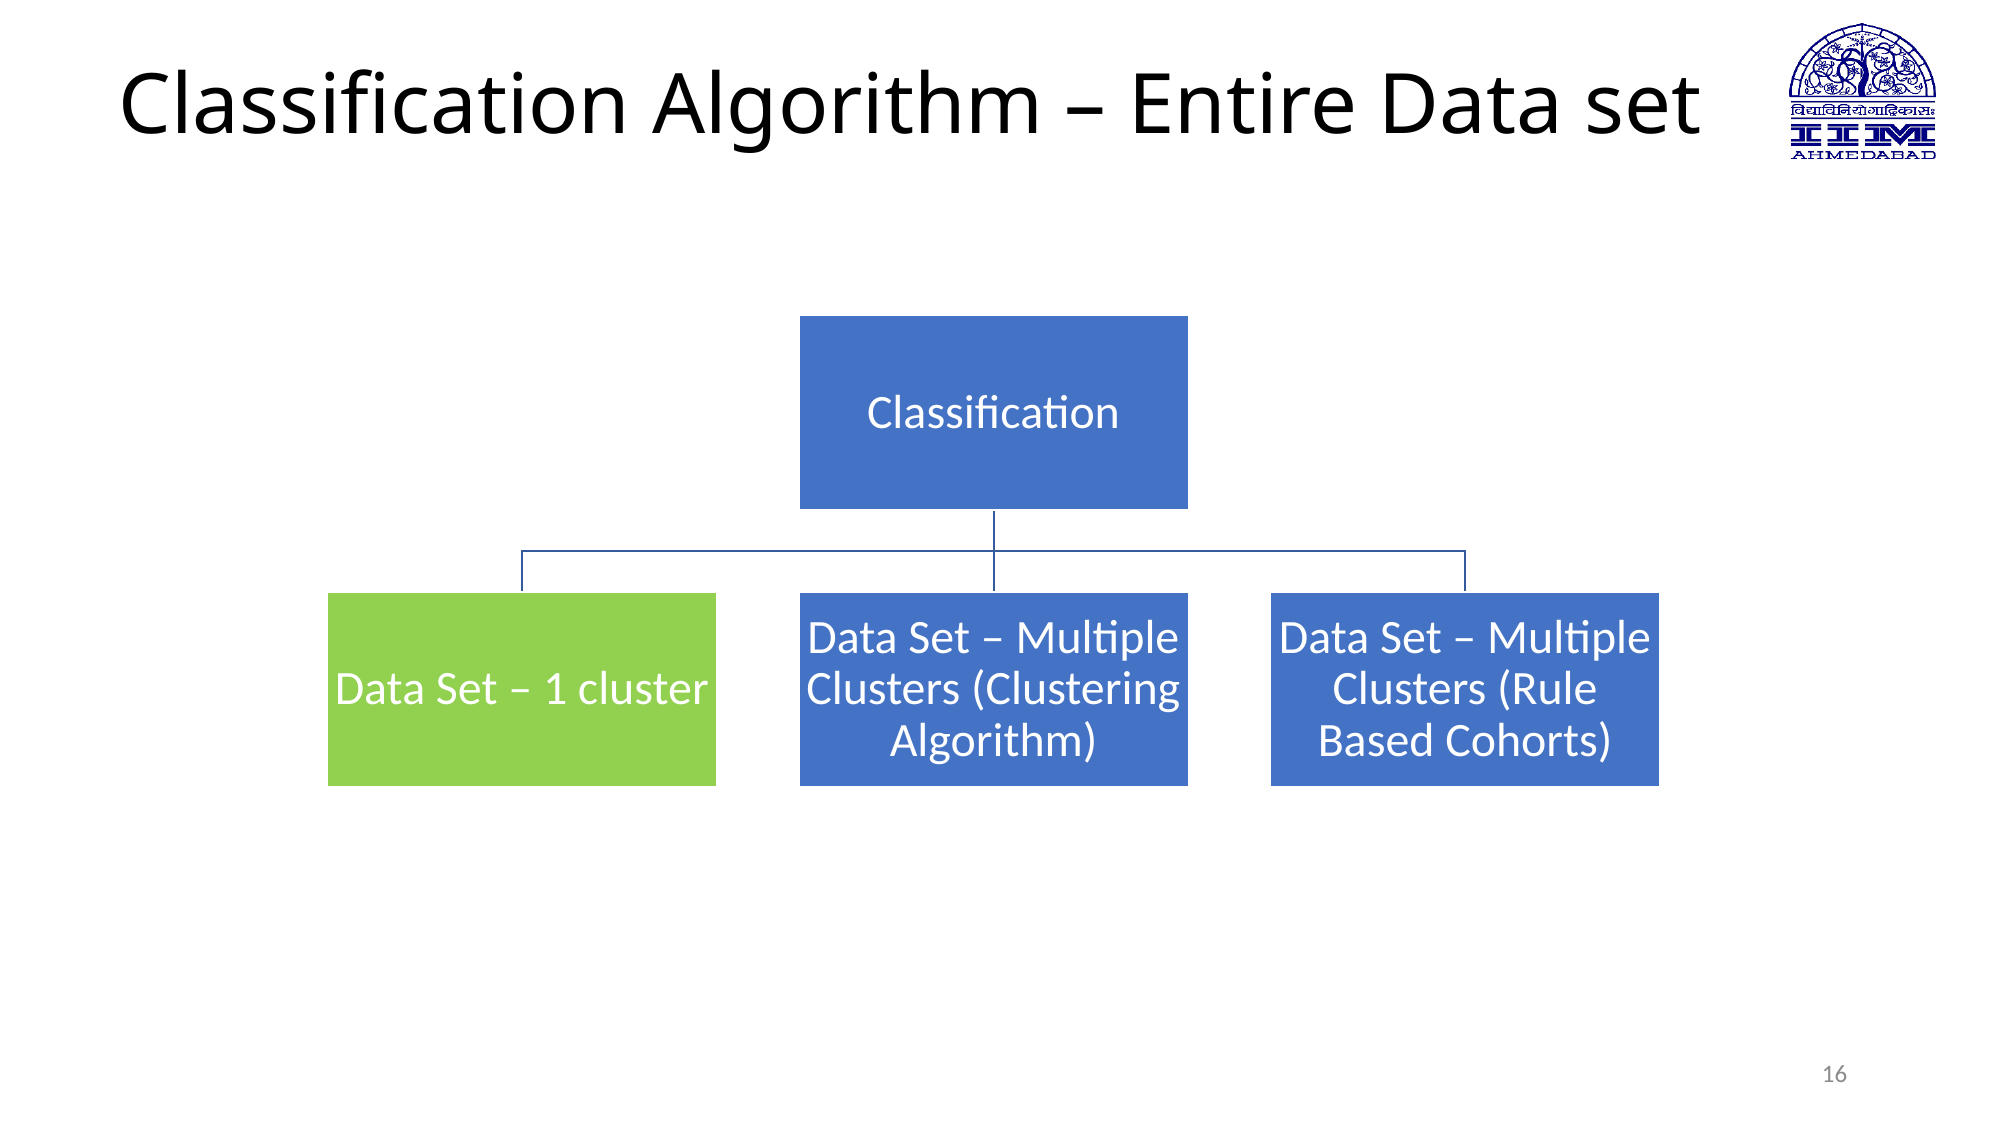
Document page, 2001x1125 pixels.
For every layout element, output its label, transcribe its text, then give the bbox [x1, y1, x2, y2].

title Classification Algorithm – Entire Data set [103, 31, 1829, 182]
picture [1789, 23, 1936, 160]
slide_number 16 [1412, 1042, 1863, 1103]
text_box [326, 106, 1661, 996]
